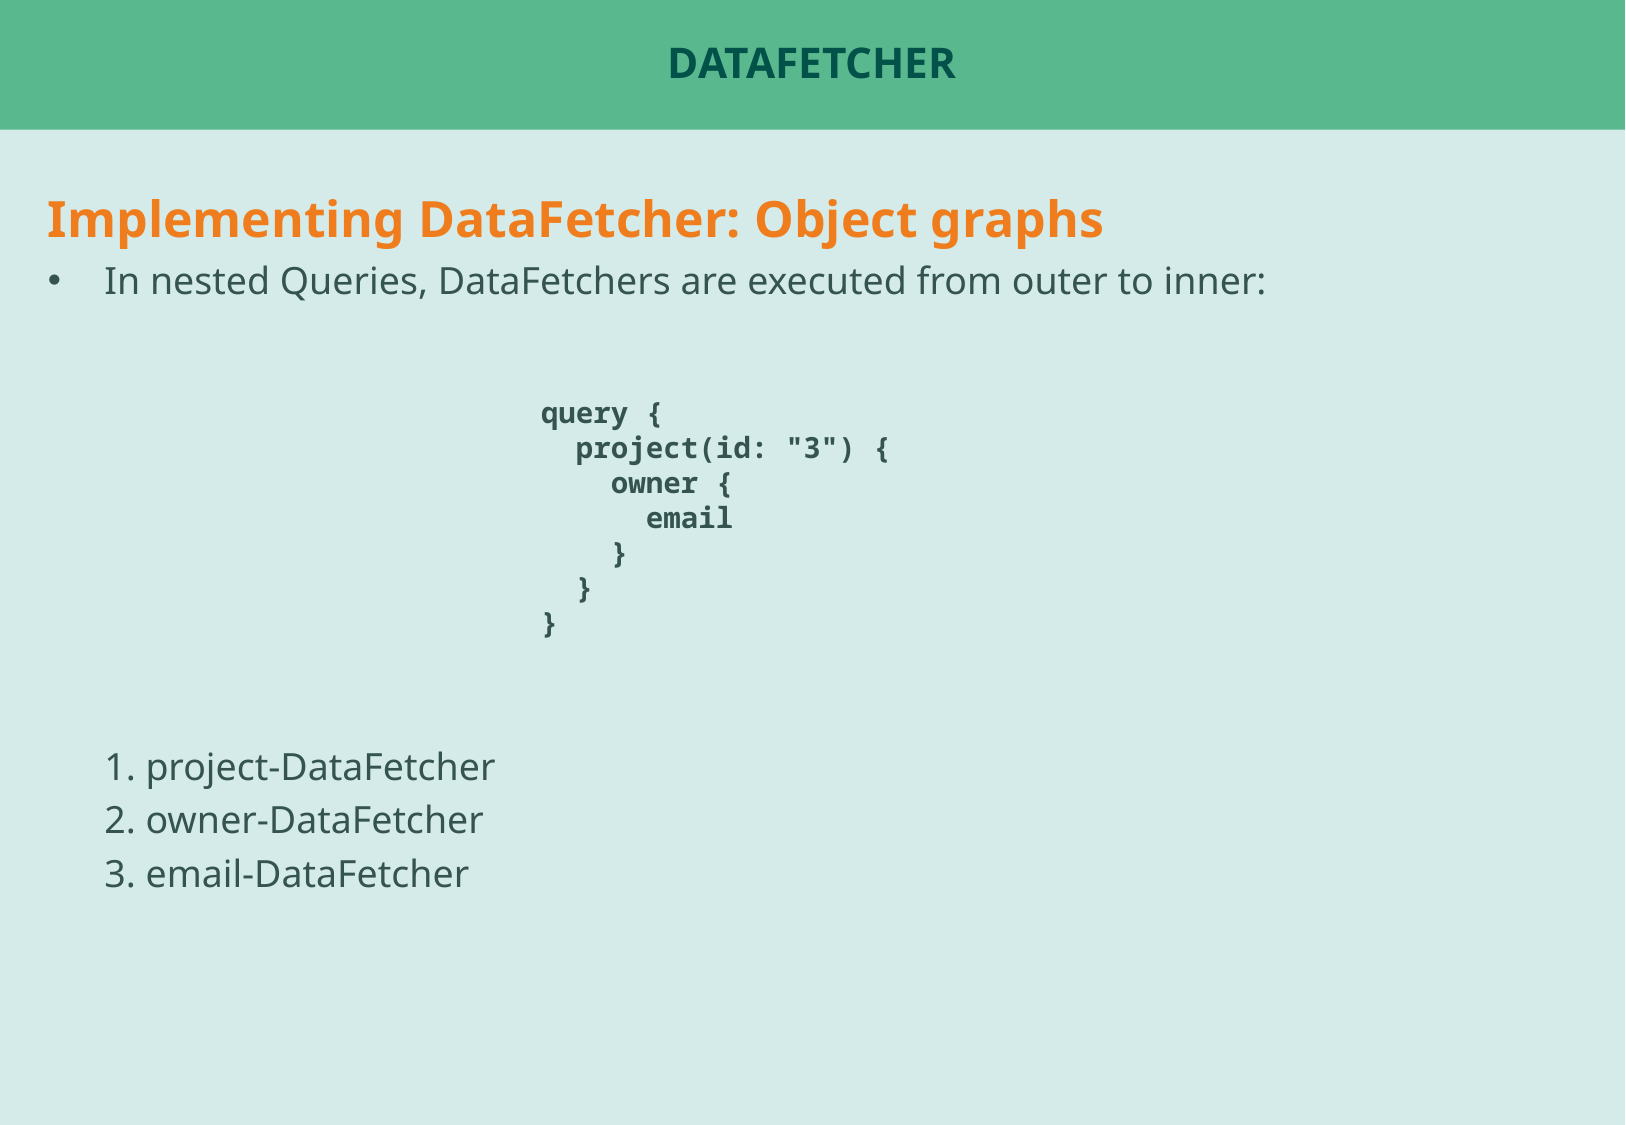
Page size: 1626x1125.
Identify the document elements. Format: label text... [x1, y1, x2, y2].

text_box query { project(id: "3") { owner { email } } } [526, 387, 1149, 647]
text_box Implementing DataFetcher: Object graphs In nested Queries, DataFetchers are executed from outer to inner: 1. project-DataFetcher 2. owner-DataFetcher 3. email-DataFetcher [33, 168, 1573, 999]
title DataFetcher [0, 0, 1625, 130]
